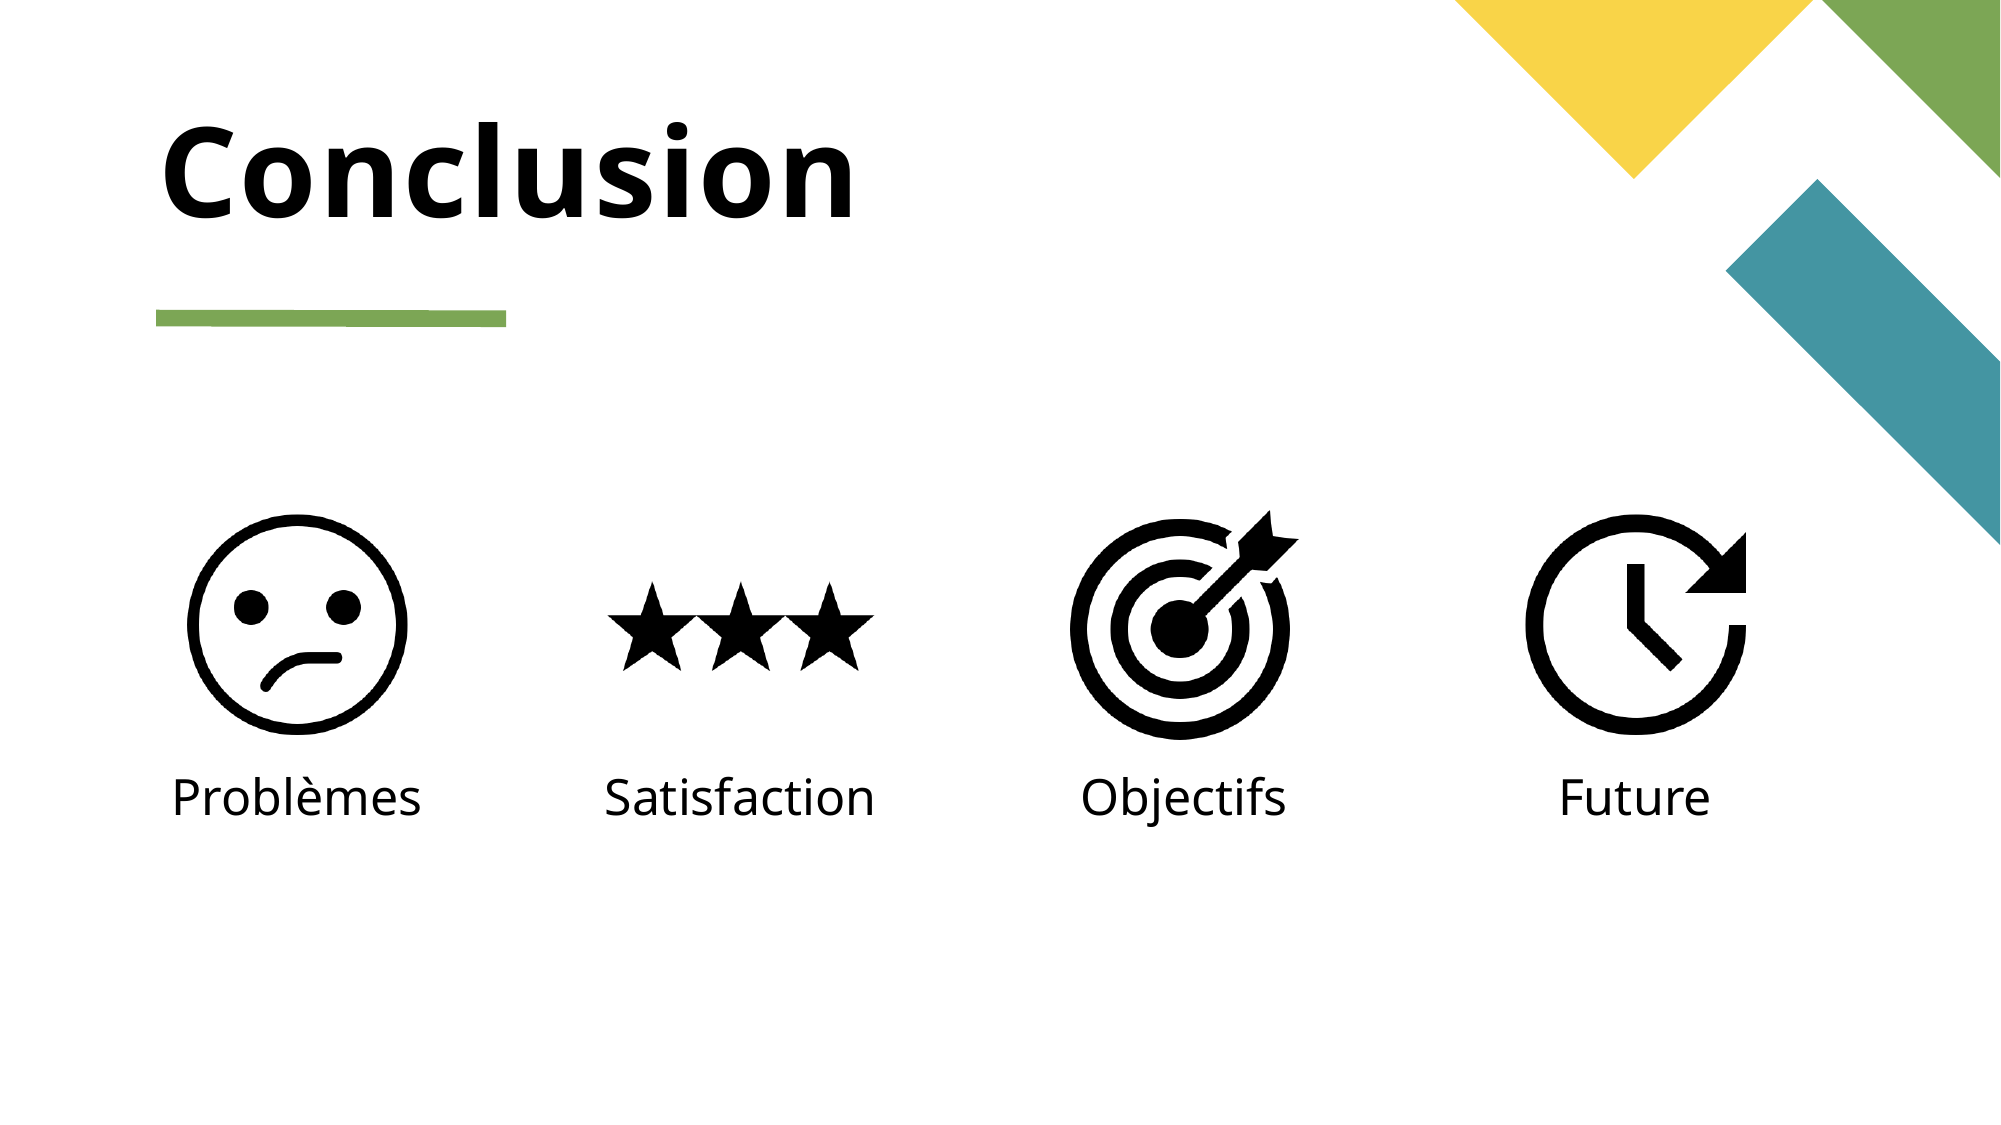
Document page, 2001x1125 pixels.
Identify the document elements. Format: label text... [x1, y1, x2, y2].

title Conclusion [158, 144, 1394, 245]
picture [1496, 491, 1775, 759]
picture [158, 491, 436, 759]
text_box Future [1433, 758, 1837, 834]
picture [1045, 491, 1323, 759]
text_box Objectifs [982, 758, 1386, 834]
text_box Satisfaction [538, 758, 943, 834]
picture [601, 491, 880, 759]
text_box Problèmes [95, 758, 499, 834]
